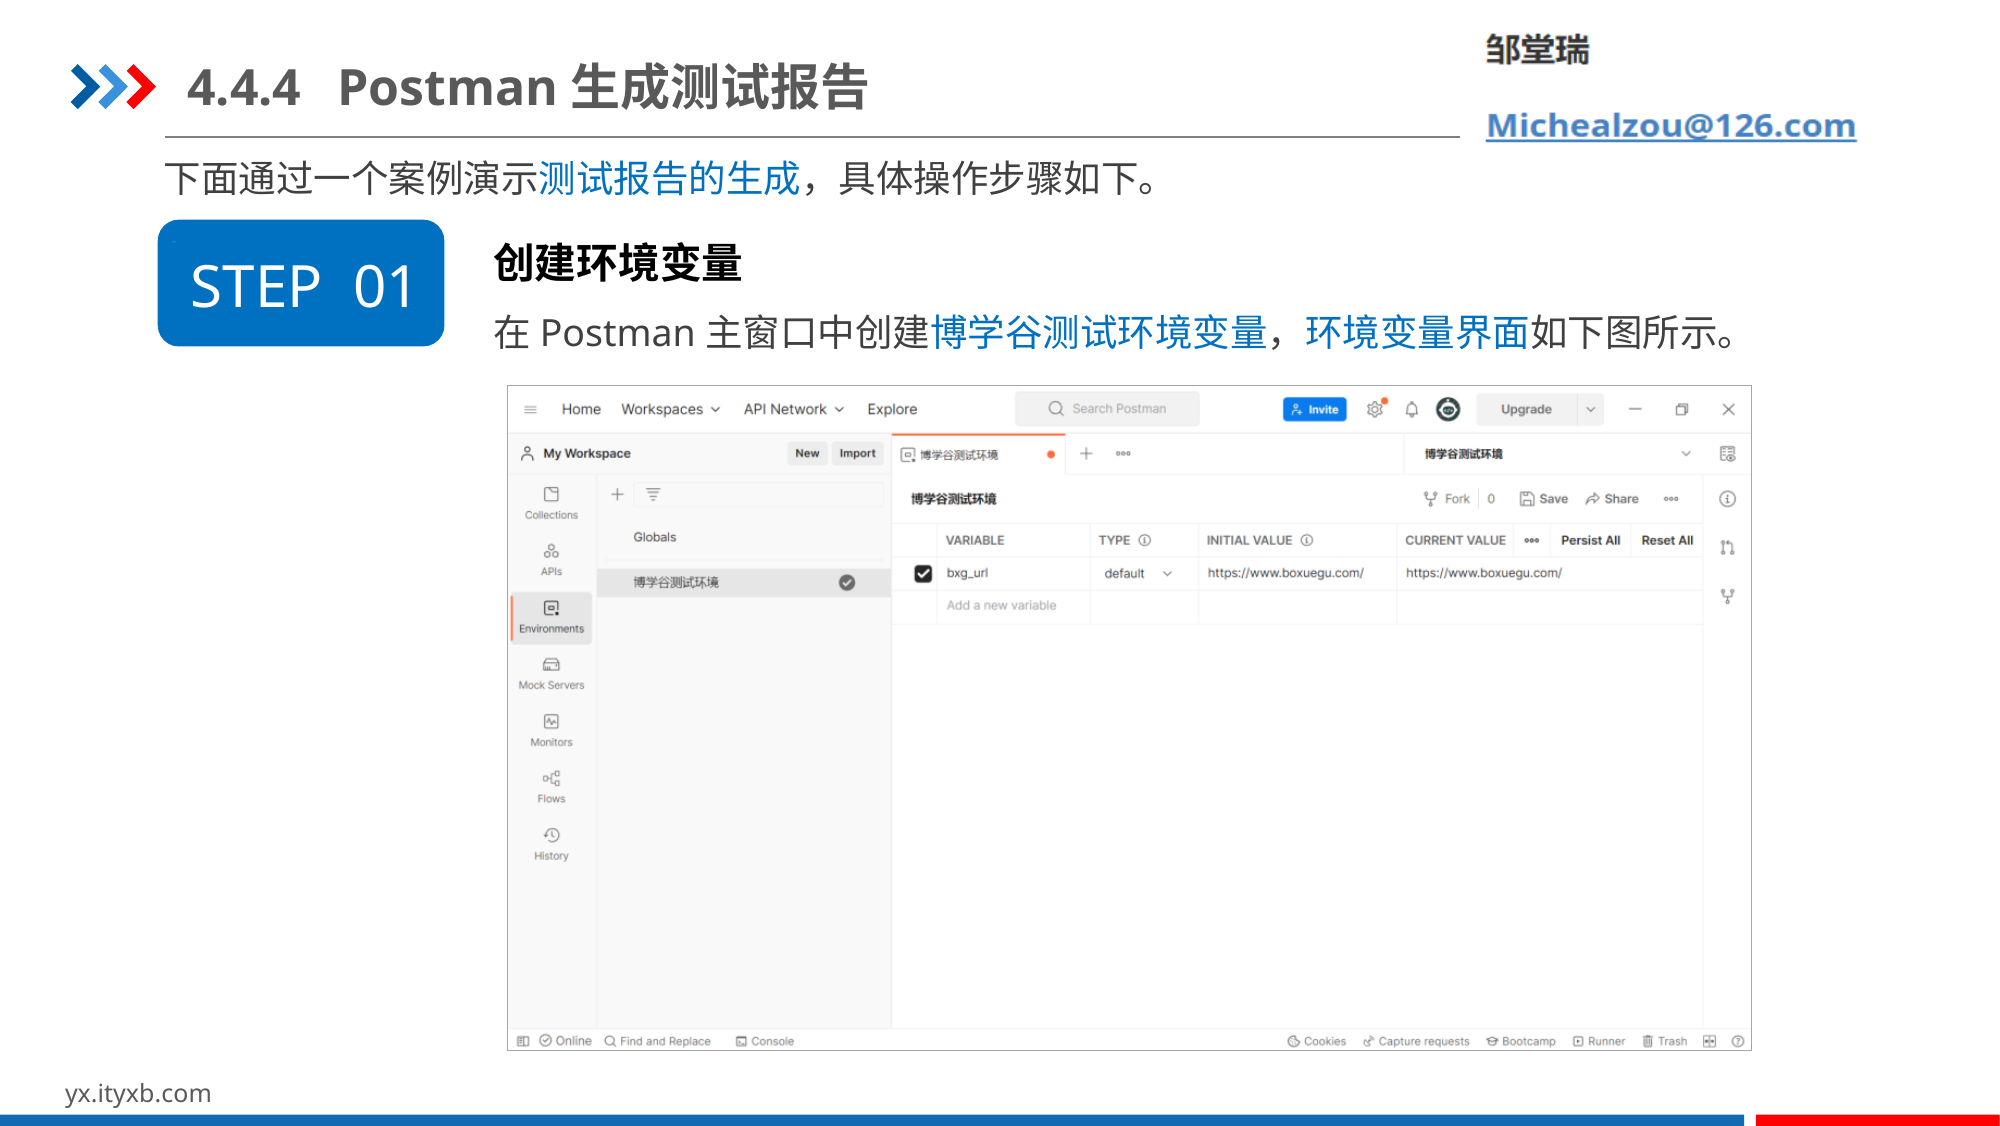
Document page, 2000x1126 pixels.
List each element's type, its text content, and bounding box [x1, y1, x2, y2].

text_box 4.4.4 Postman生成测试报告 [187, 43, 929, 127]
picture [1460, 0, 1898, 145]
text_box STEP 01 [172, 242, 439, 327]
text_box 创建环境变量 在Postman主窗口中创建博学谷测试环境变量，环境变量界面如下图所示。 [478, 204, 1781, 362]
text_box 下面通过一个案例演示测试报告的生成，具体操作步骤如下。 [149, 125, 1599, 208]
text_box [155, 217, 447, 349]
picture [507, 385, 1752, 1052]
